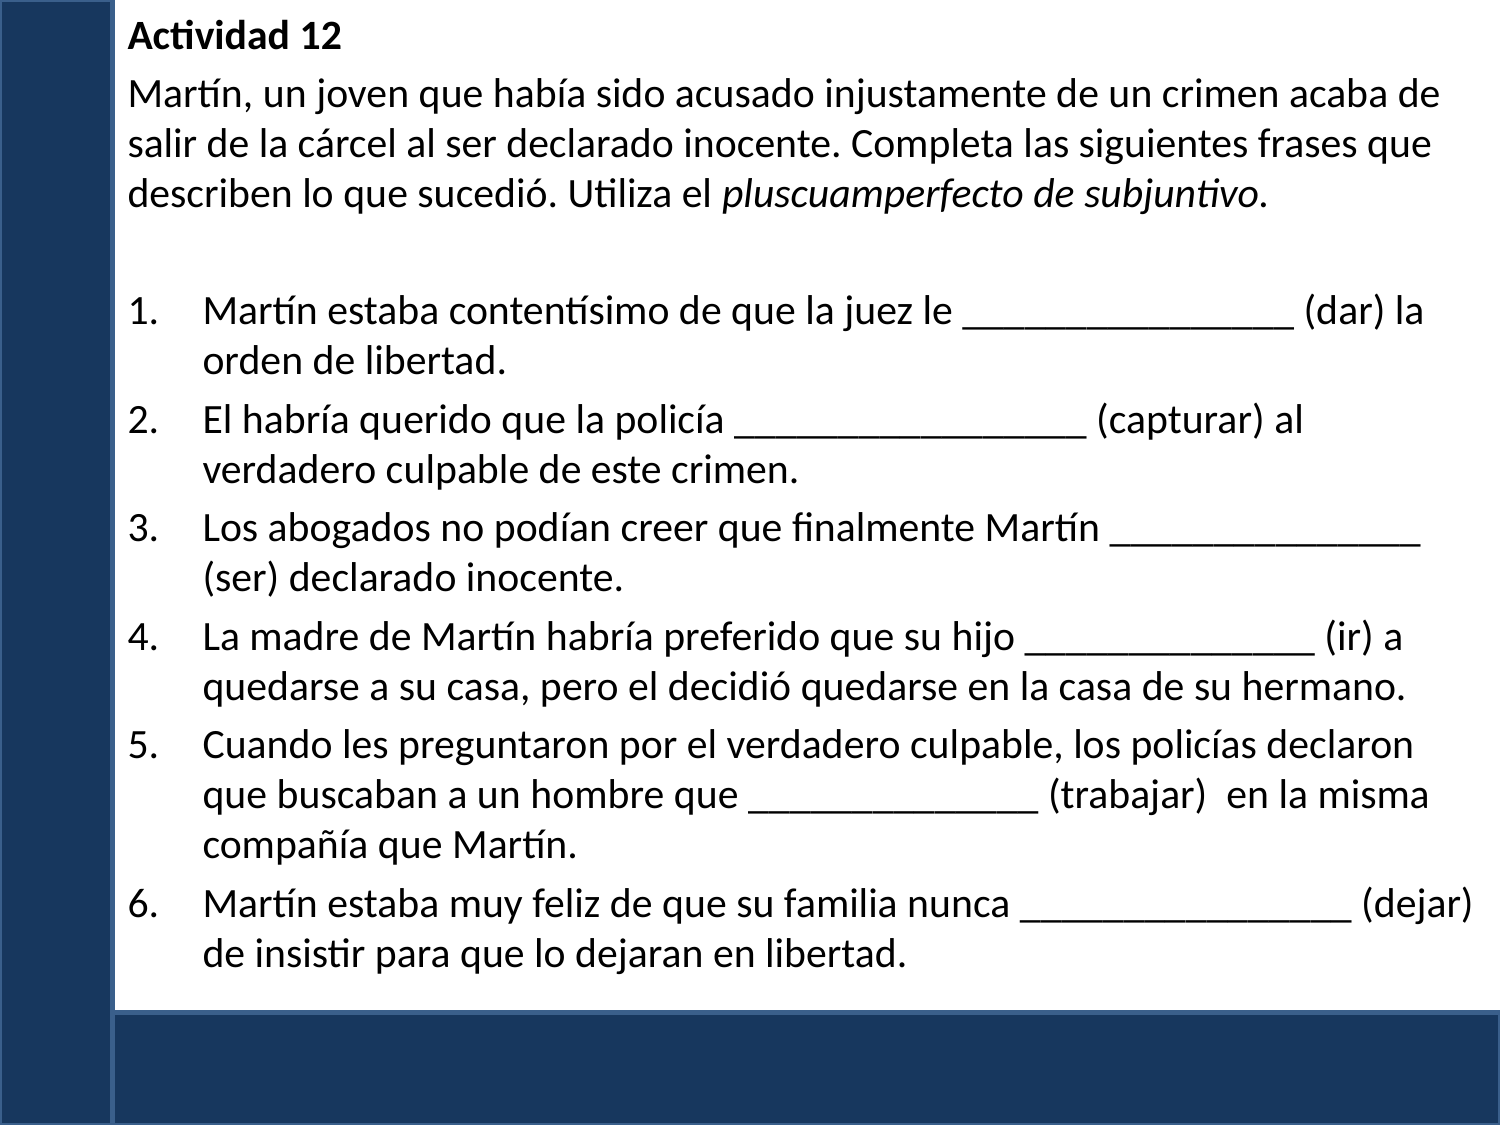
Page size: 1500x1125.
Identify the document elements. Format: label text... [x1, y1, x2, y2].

text_box [0, 0, 115, 1125]
list Actividad 12 Martín, un joven que había sido acusado injustamente de un crimen acaba de salir de la cárcel al ser declarado inocente. Completa las siguientes frases que describen lo que sucedió. Utiliza el pluscuamperfecto de subjuntivo. Martín estaba contentísimo de que la juez le ________________ (dar) la orden de libertad. El habría querido que la policía _________________ (capturar) al verdadero culpable de este crimen. Los abogados no podían creer que finalmente Martín _______________ (ser) declarado inocente. La madre de Martín habría preferido que su hijo ______________ (ir) a quedarse a su casa, pero el decidió quedarse en la casa de su hermano. Cuando les preguntaron por el verdadero culpable, los policías declaron que buscaban a un hombre que ______________ (trabajar) en la misma compañía que Martín. Martín estaba muy feliz de que su familia nunca ________________ (dejar) de insistir para que lo dejaran en libertad. [115, 0, 1500, 1010]
text_box [110, 1010, 1500, 1125]
